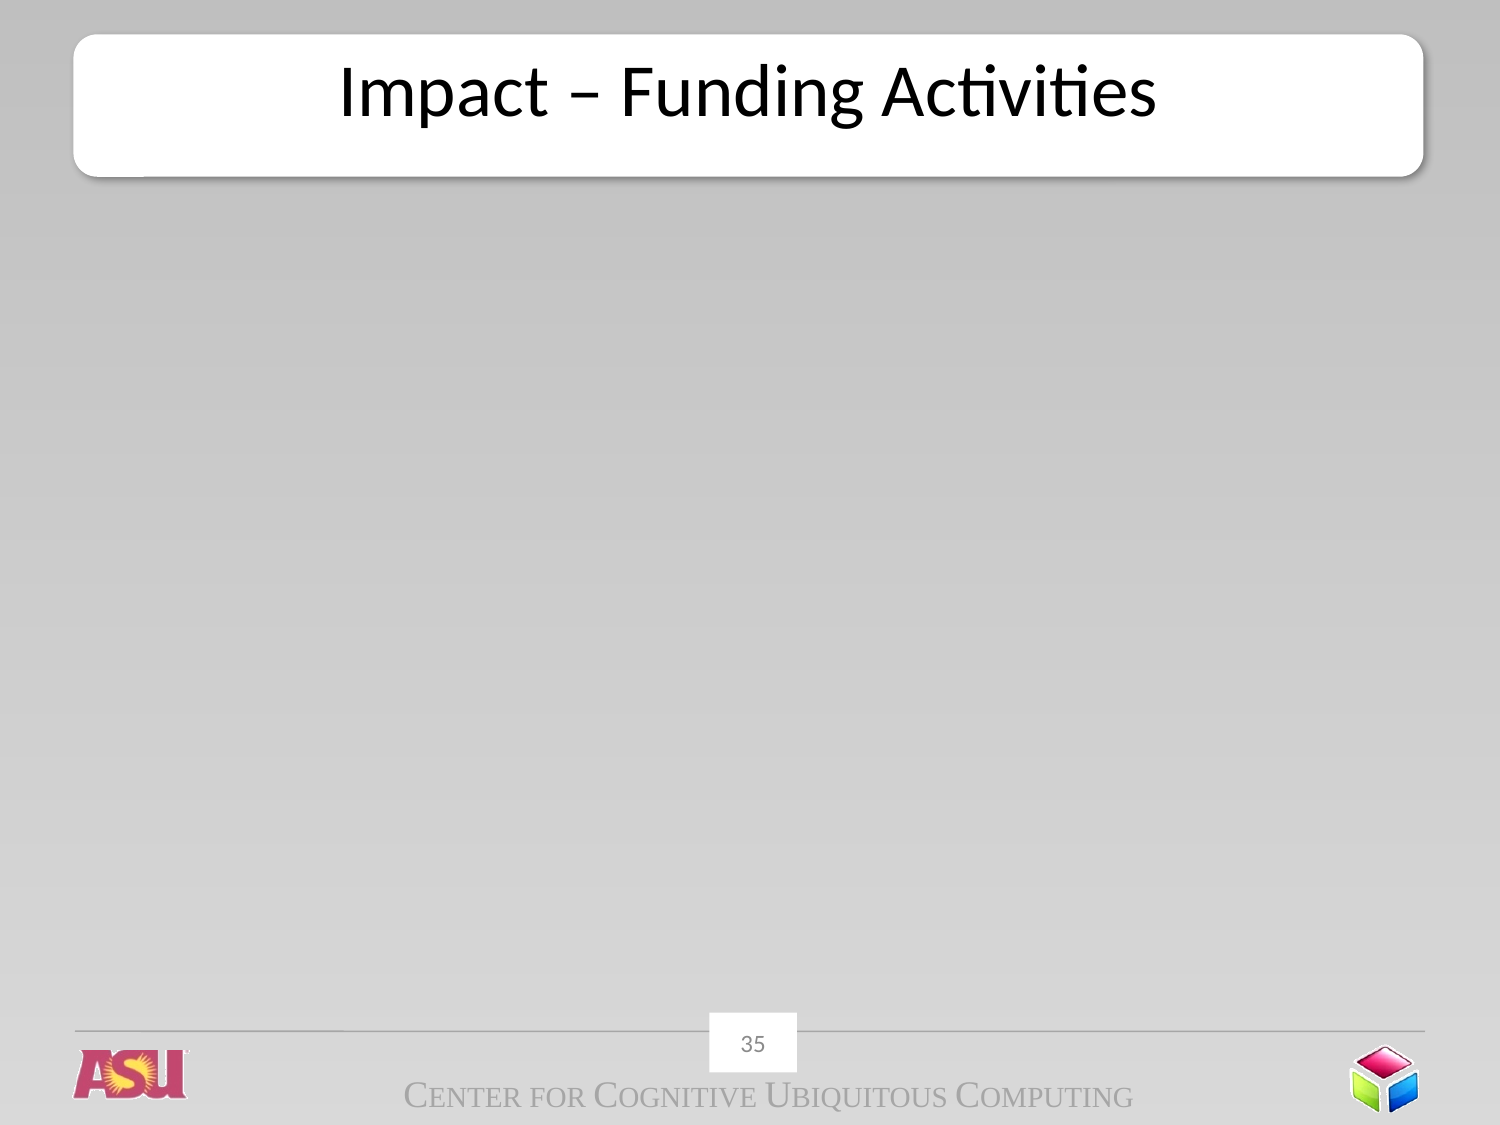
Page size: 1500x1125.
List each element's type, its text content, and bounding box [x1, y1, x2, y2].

title Impact – Funding Activities [73, 34, 1424, 177]
slide_number 35 [709, 1012, 797, 1073]
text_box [59, 1050, 200, 1100]
